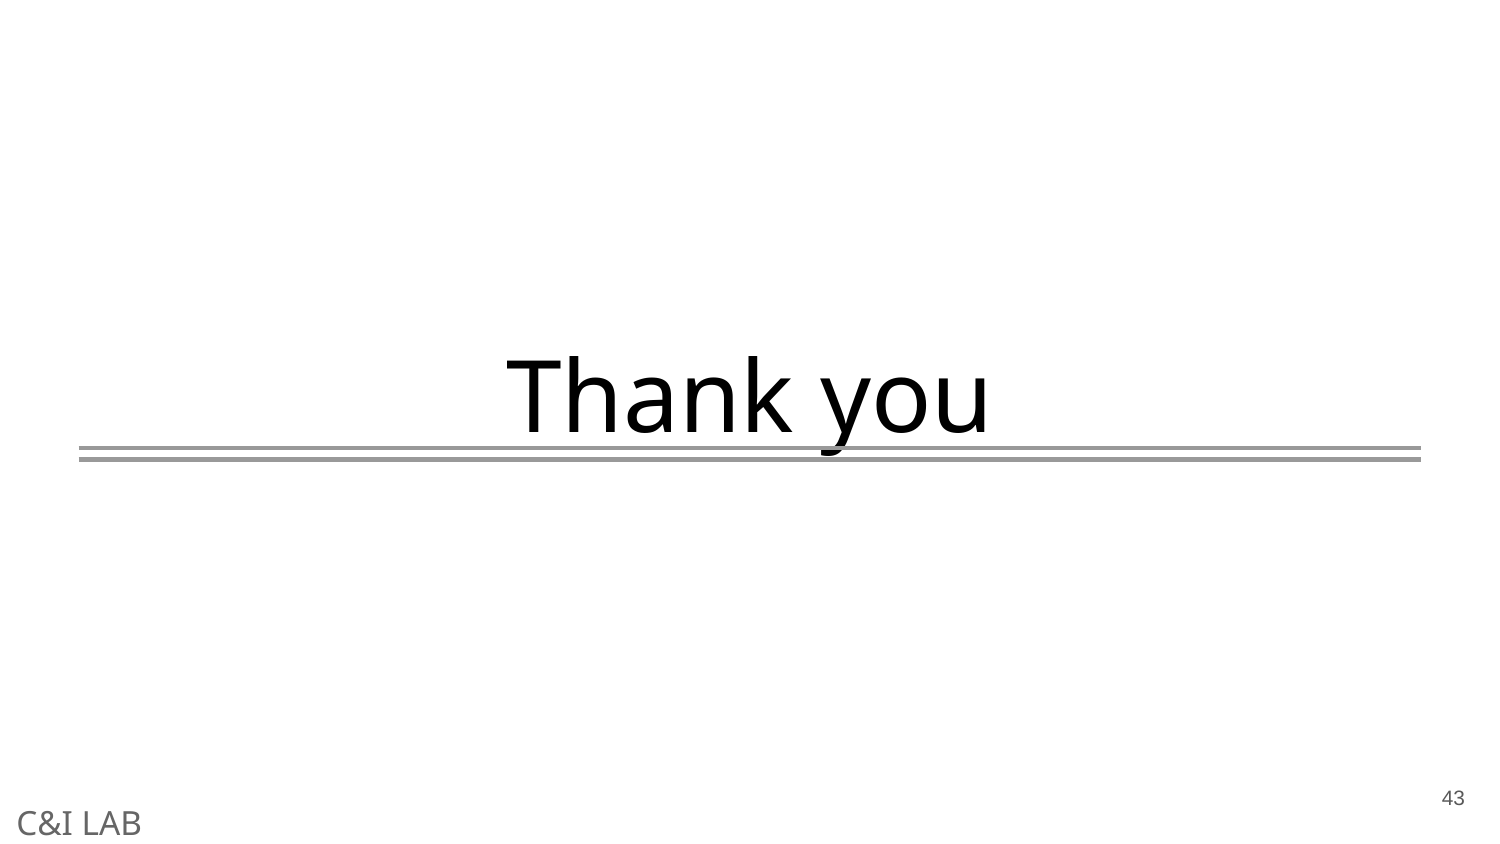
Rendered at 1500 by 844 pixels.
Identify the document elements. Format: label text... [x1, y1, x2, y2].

slide_number 43 [1389, 764, 1480, 801]
text_box C&I LAB [1, 801, 1500, 844]
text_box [78, 447, 1422, 460]
title Thank you [51, 317, 1449, 412]
